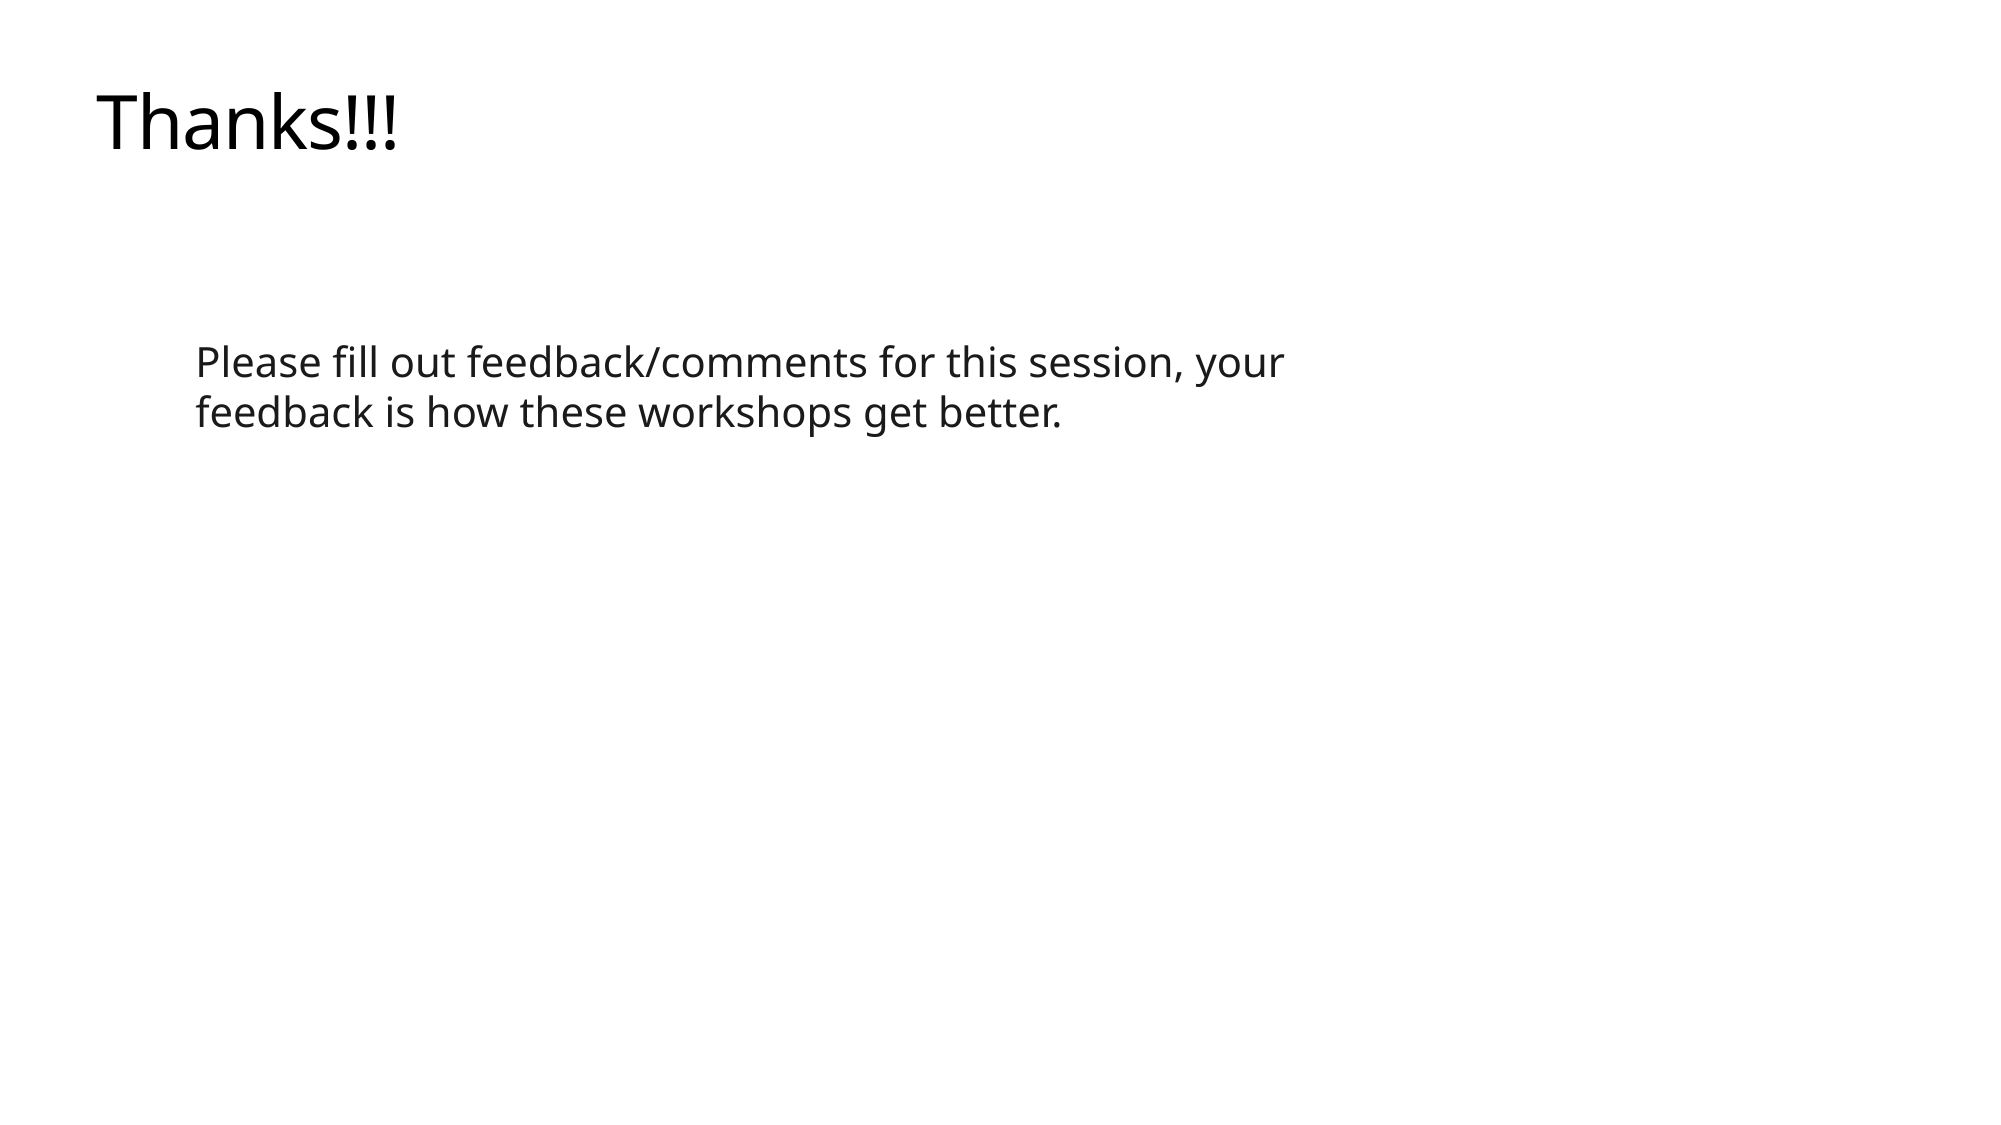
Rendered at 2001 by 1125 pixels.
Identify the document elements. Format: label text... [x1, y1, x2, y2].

title Thanks!!! [96, 75, 1904, 166]
text_box Please fill out feedback/comments for this session, your feedback is how these workshops get better. [195, 335, 1303, 436]
